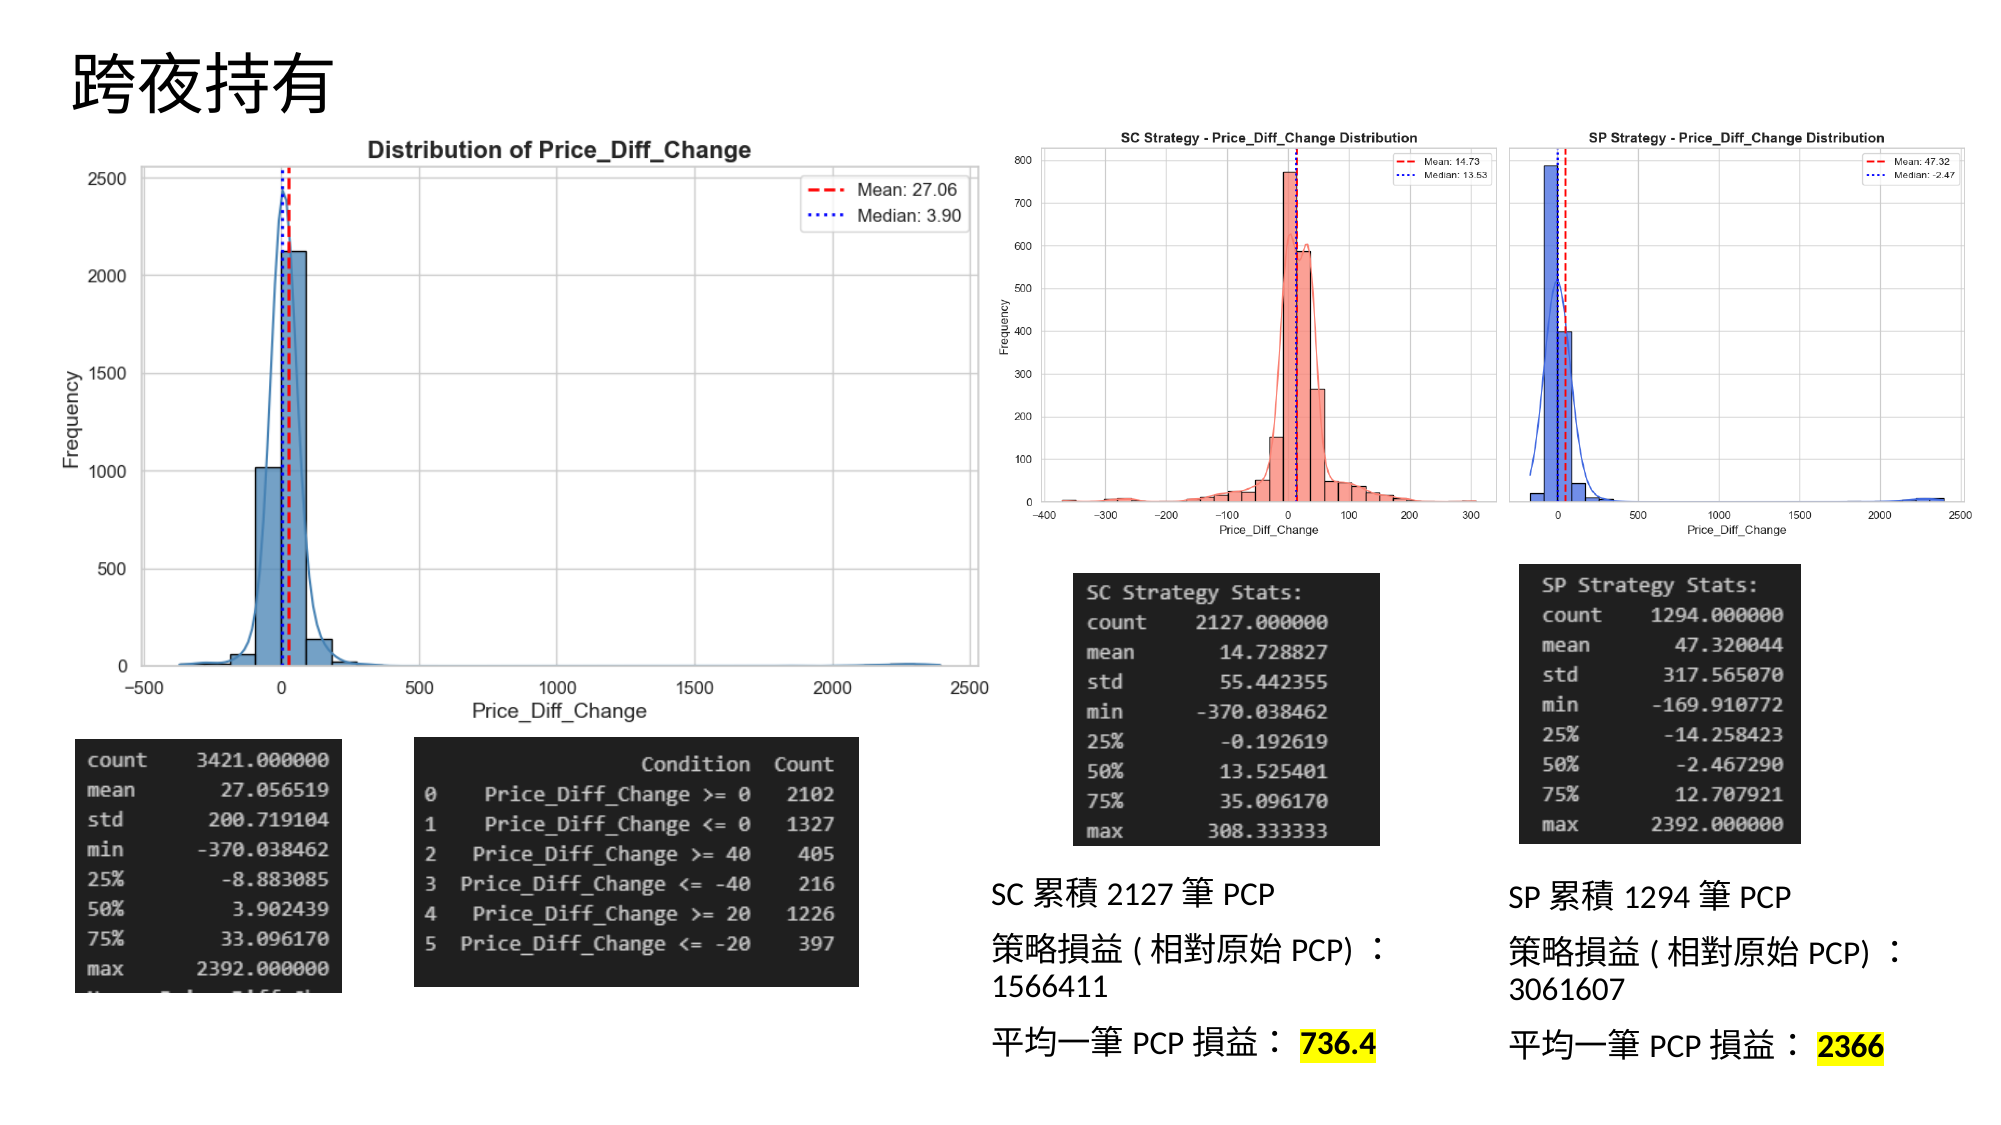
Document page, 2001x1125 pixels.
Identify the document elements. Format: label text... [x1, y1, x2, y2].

picture [414, 737, 859, 987]
text_box SP累積1294筆PCP 策略損益(相對原始PCP)：3061607 平均一筆PCP損益：2366 [1493, 871, 2000, 1112]
picture [51, 125, 1979, 733]
picture [1519, 564, 1801, 844]
picture [75, 739, 342, 994]
text_box SC累積2127筆PCP 策略損益(相對原始PCP)：1566411 平均一筆PCP損益：736.4 [976, 869, 1519, 1109]
text_box 跨夜持有 [55, 0, 1781, 130]
picture [1073, 573, 1380, 846]
